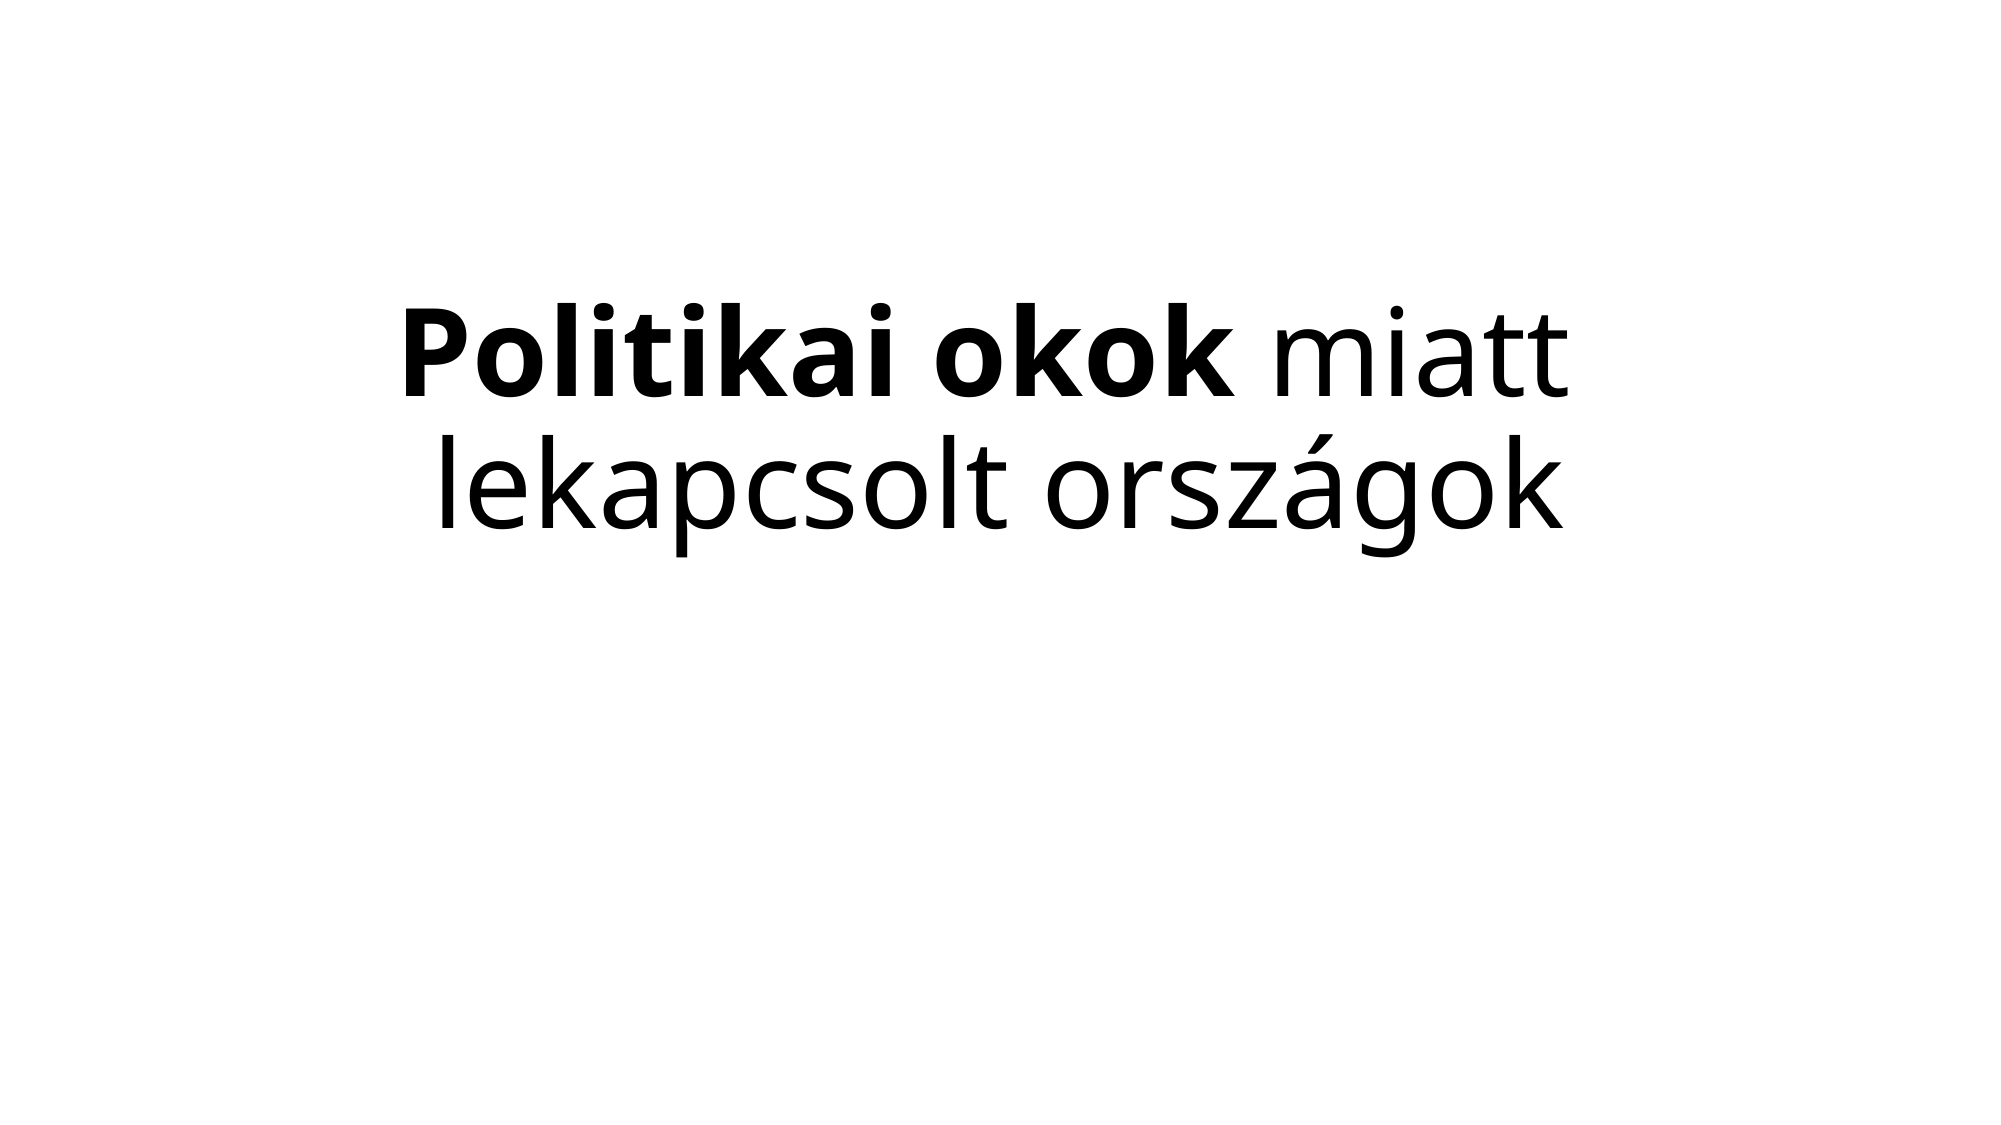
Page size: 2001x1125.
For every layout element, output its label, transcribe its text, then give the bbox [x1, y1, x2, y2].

title Politikai okok miatt lekapcsolt országok [136, 280, 1862, 563]
